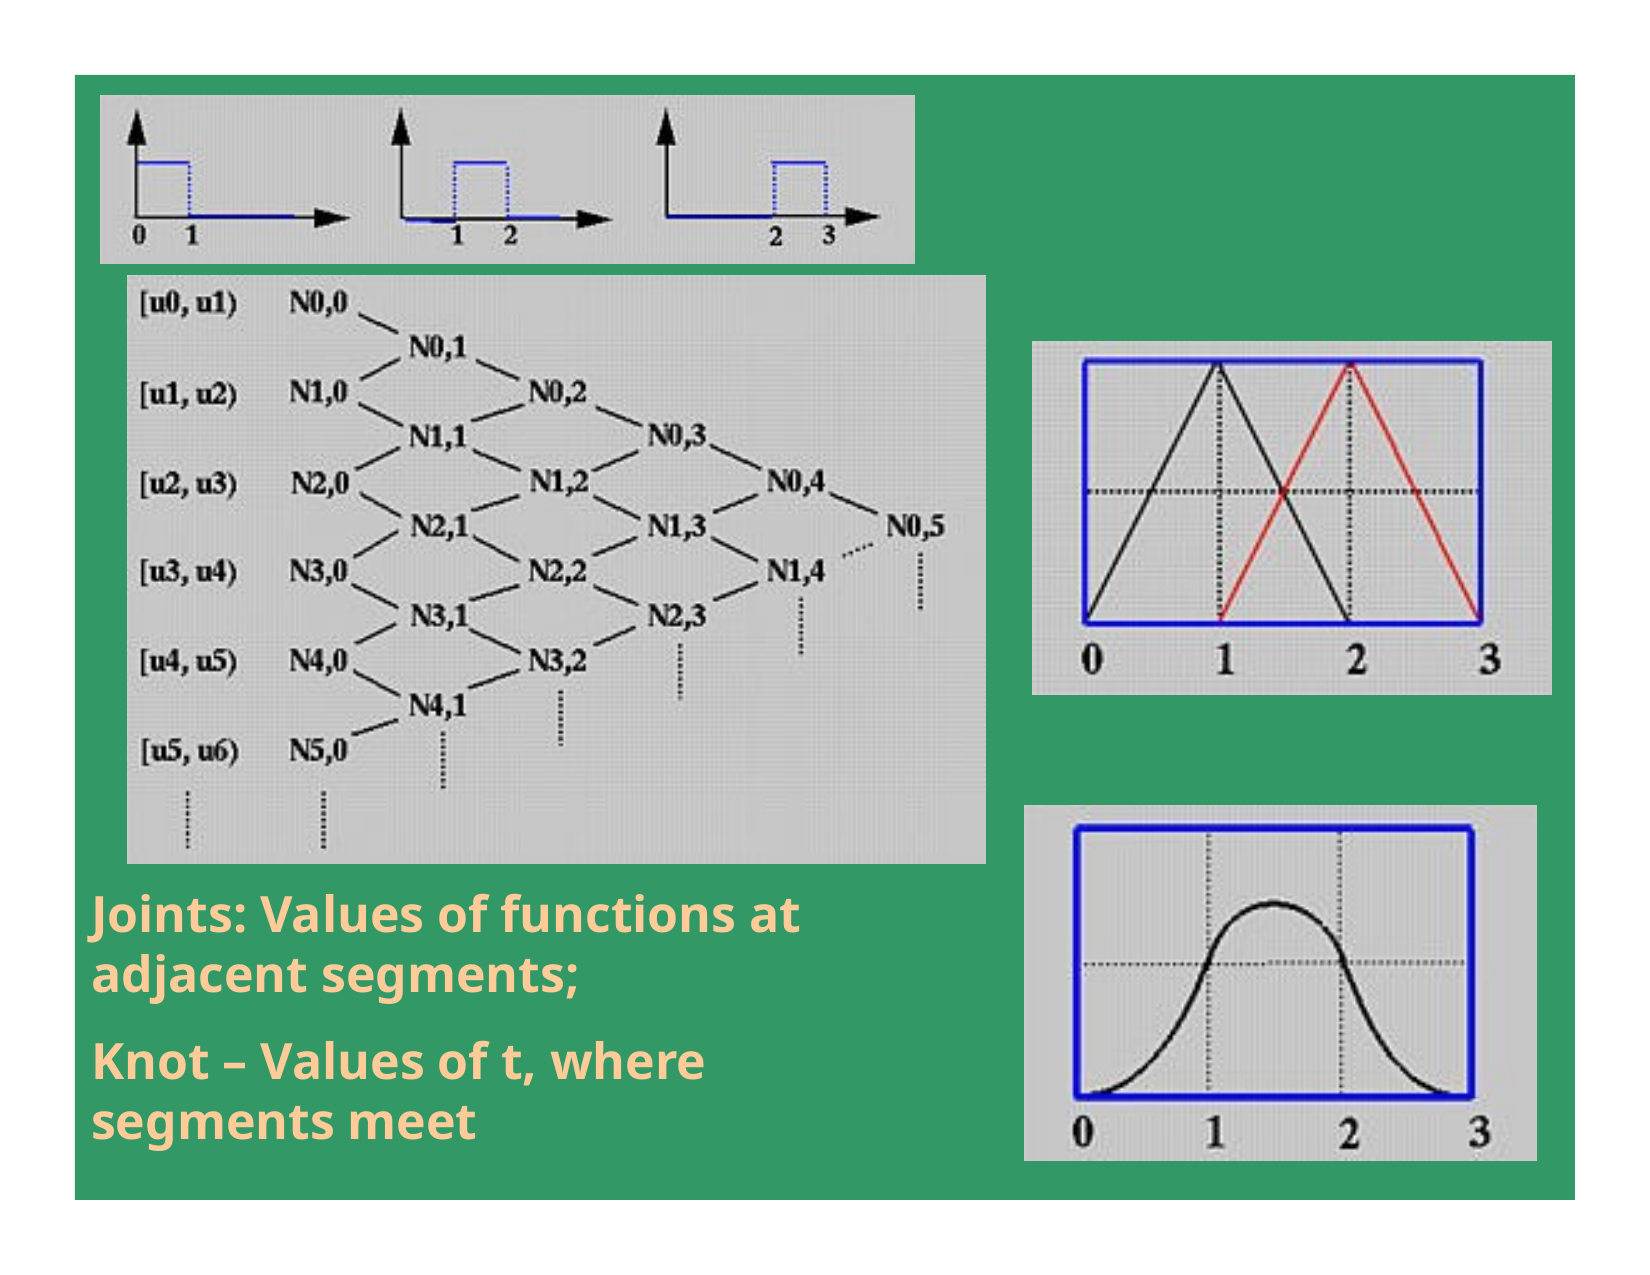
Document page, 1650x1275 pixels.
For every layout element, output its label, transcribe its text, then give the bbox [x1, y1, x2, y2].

picture [100, 95, 915, 265]
picture [127, 275, 986, 865]
picture [1023, 805, 1537, 1161]
text_box Joints: Values of functions at adjacent segments; Knot – Values of t, where segments meet [89, 880, 910, 1150]
picture [1032, 341, 1552, 696]
